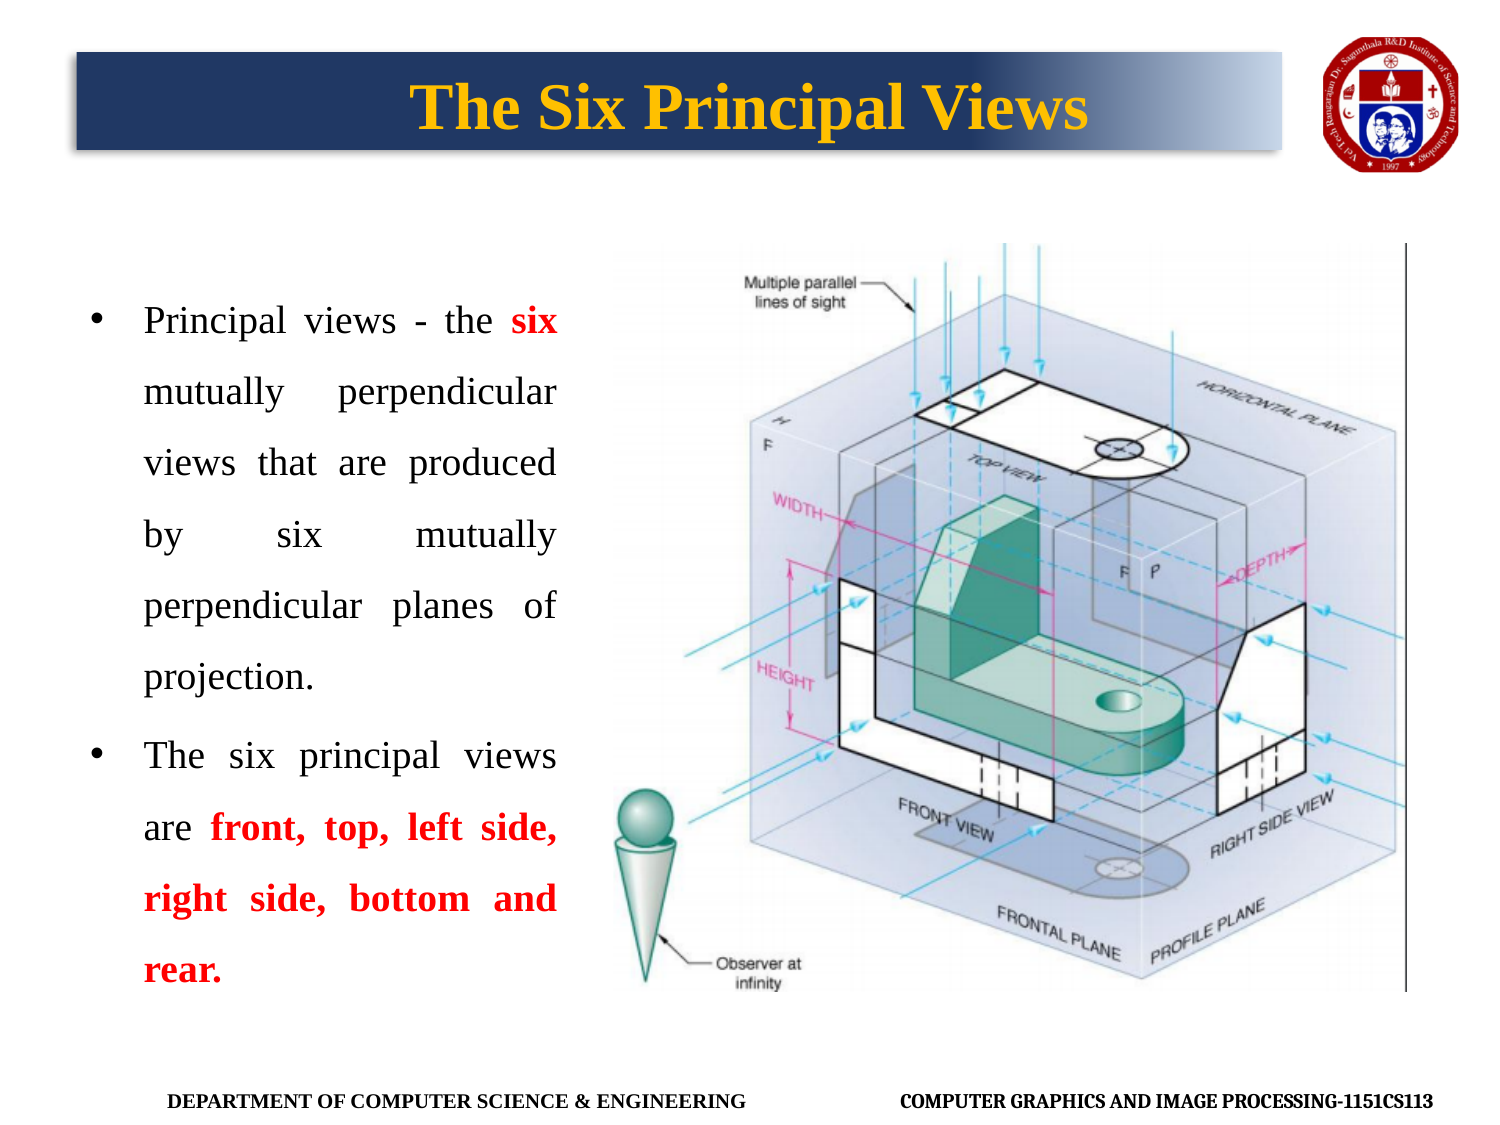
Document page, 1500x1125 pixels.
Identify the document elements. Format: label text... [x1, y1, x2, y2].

list Principal views - the six mutually perpendicular views that are produced by six mutually perpendicular planes of projection. The six principal views are front, top, left side, right side, bottom and rear. [75, 262, 573, 1005]
title The Six Principal Views [75, 8, 1425, 197]
picture [1425, 38, 1458, 172]
picture [584, 243, 1407, 993]
